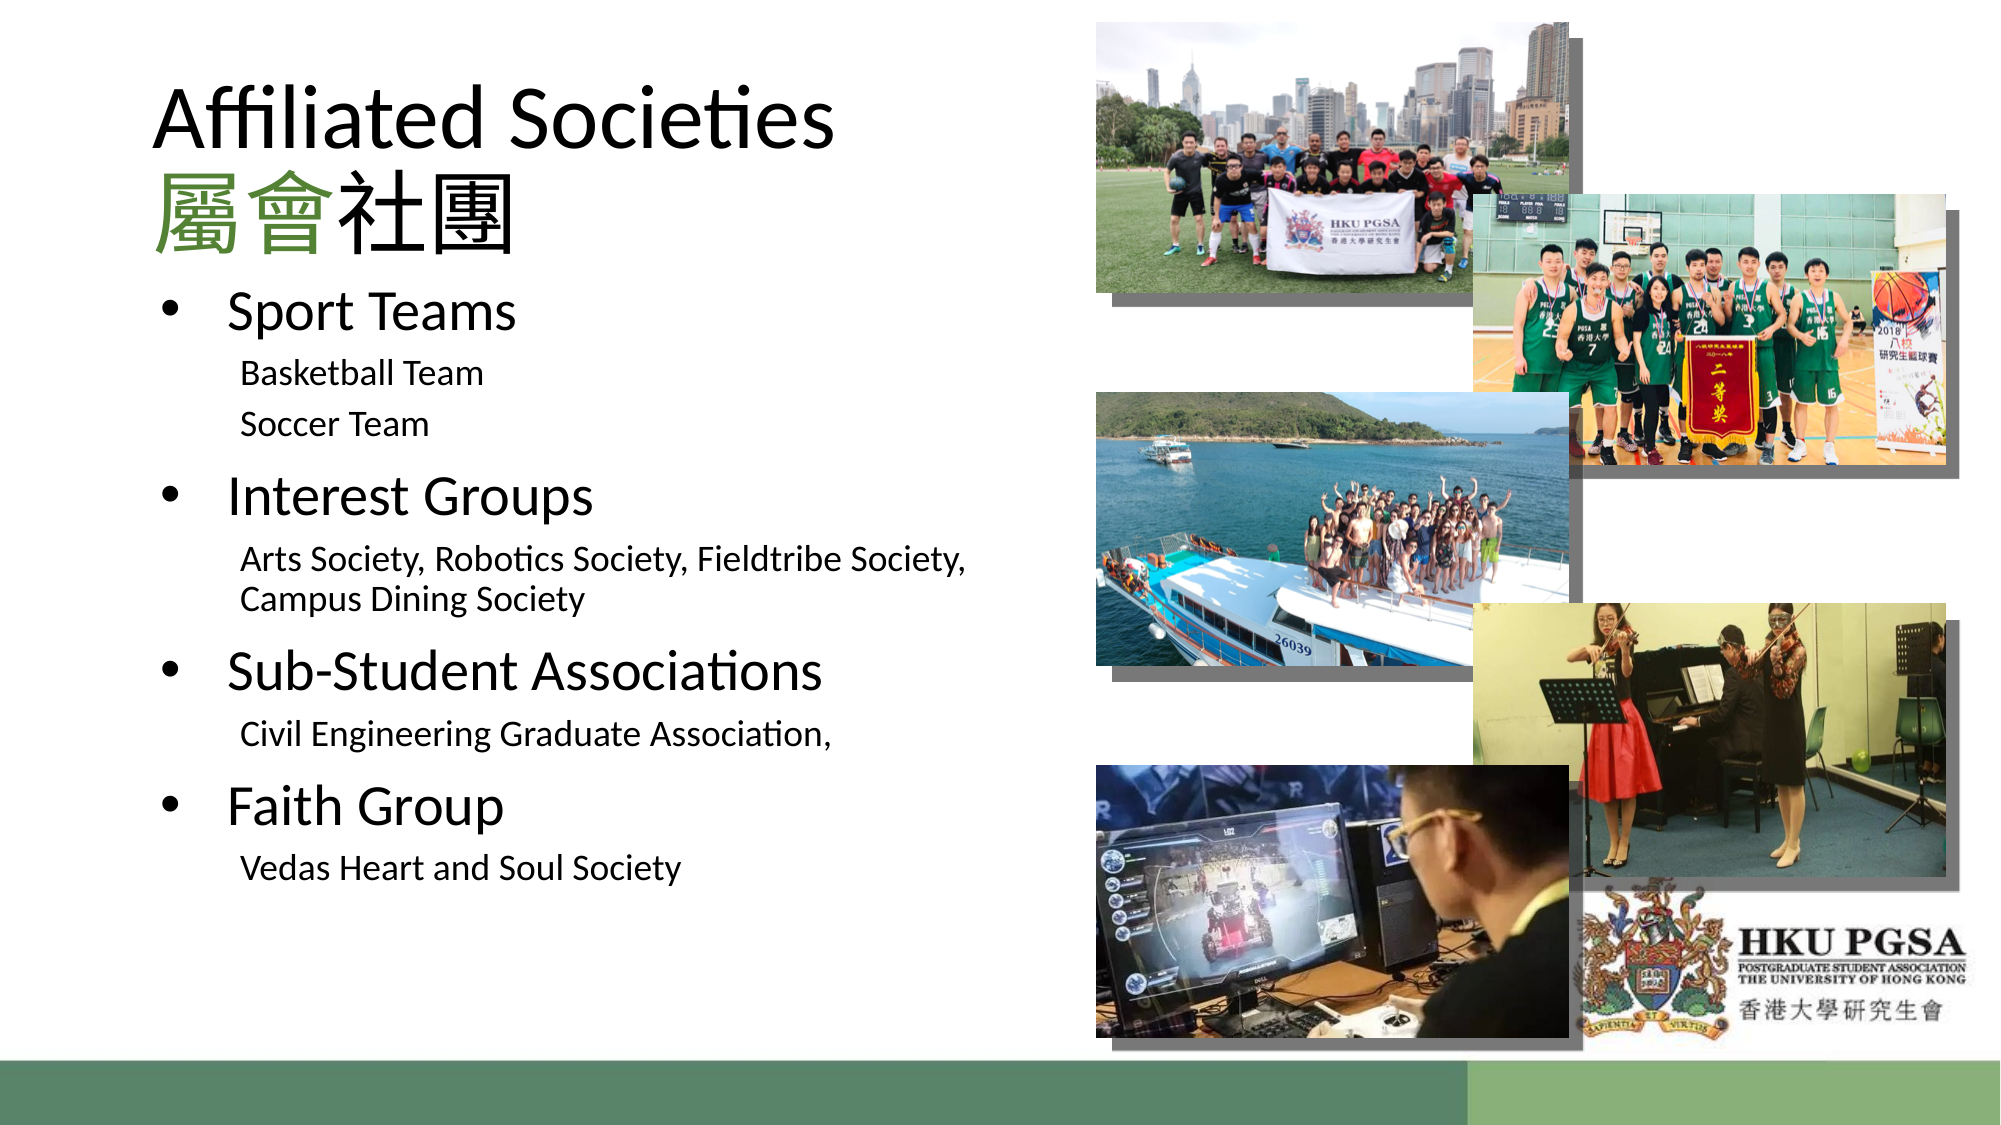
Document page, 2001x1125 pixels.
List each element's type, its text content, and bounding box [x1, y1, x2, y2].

picture [0, 0, 2001, 1125]
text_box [1096, 22, 1946, 1038]
title Affiliated Societies 屬會社團 [137, 59, 1096, 278]
list Sport Teams Basketball Team Soccer Team Interest Groups Arts Society, Robotics Society, Fieldtribe Society, Campus Dining Society Sub-Student Associations Civil Engineering Graduate Association, Faith Group Vedas Heart and Soul Society [137, 272, 1077, 987]
